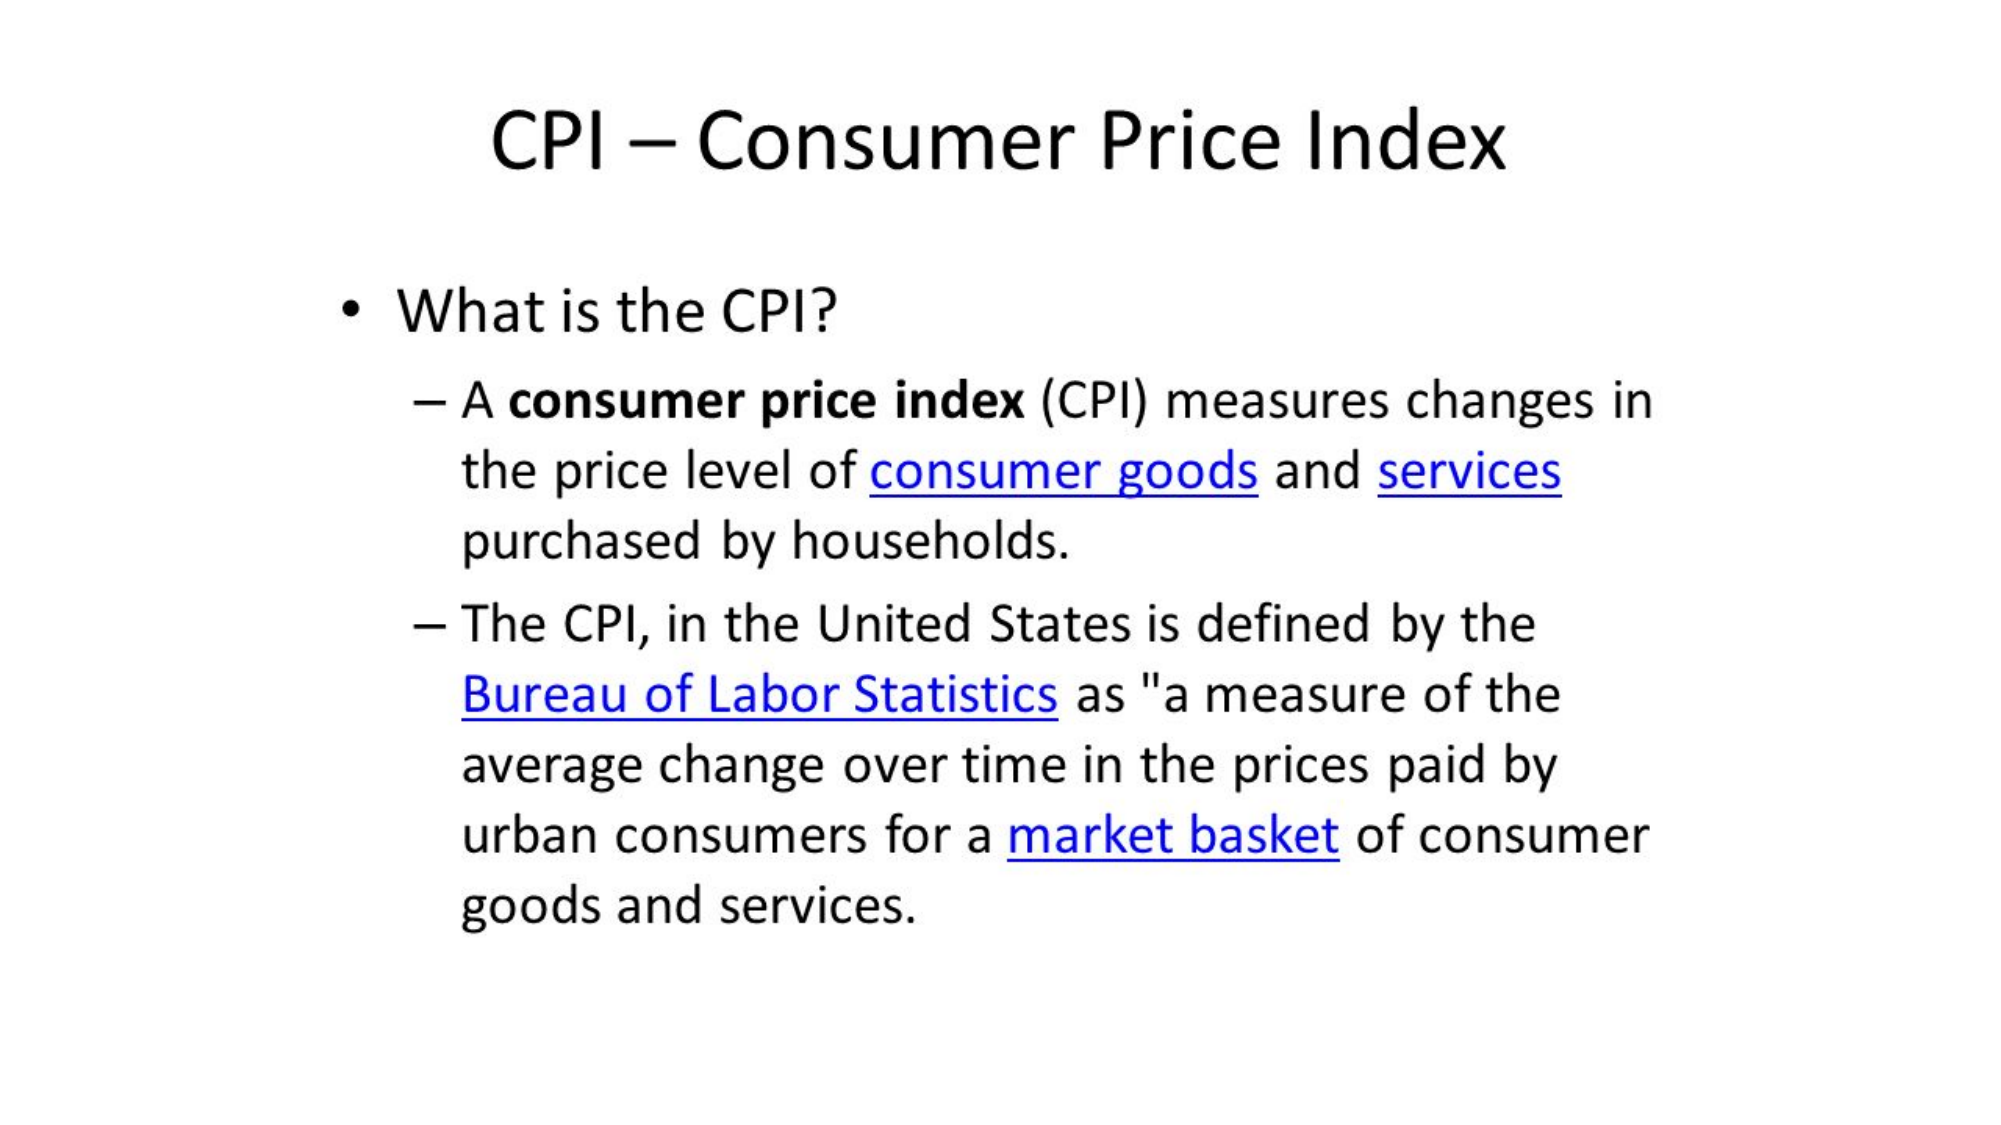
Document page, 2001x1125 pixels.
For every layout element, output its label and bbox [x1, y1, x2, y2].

picture [249, 0, 1750, 1125]
